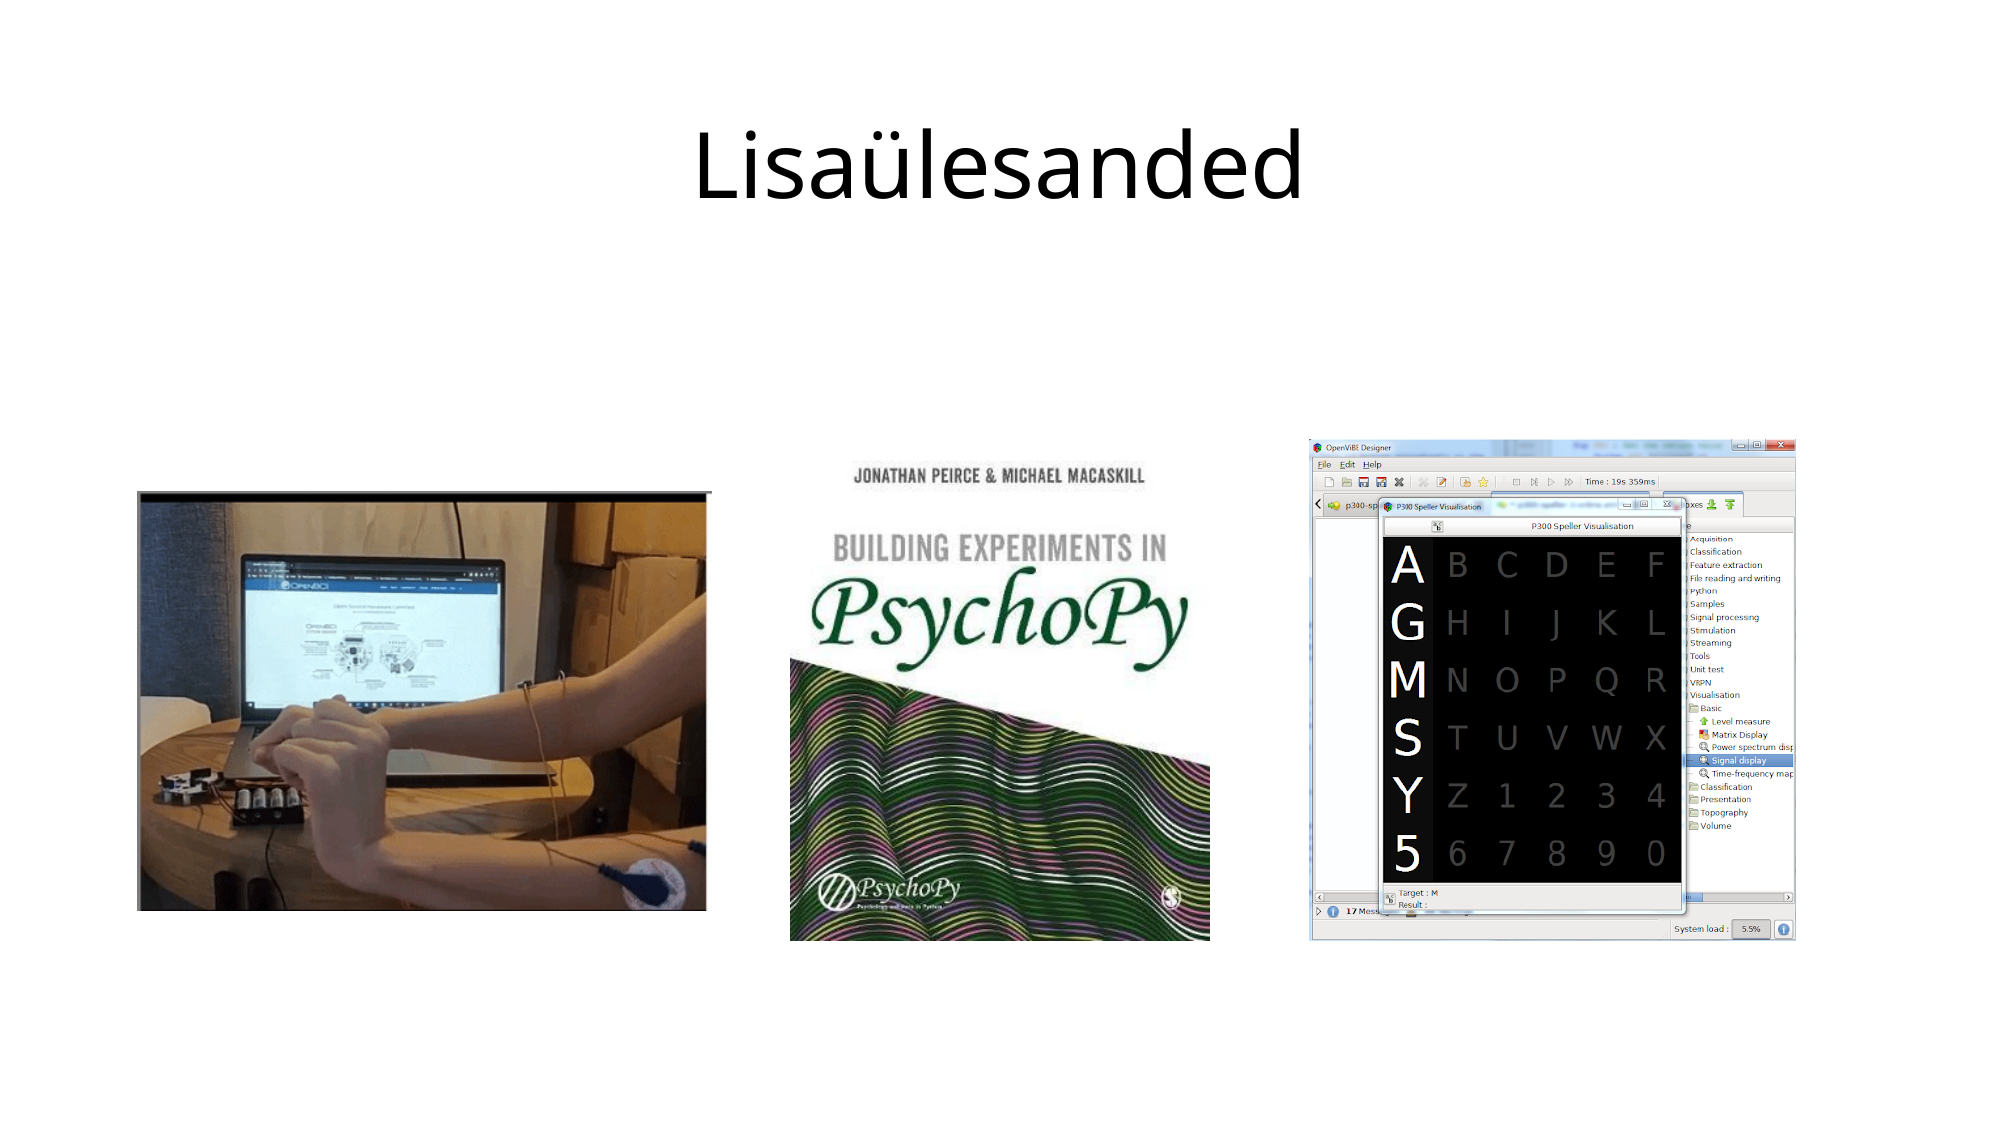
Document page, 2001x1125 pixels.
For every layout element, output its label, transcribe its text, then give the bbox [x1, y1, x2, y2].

picture [1309, 439, 1796, 941]
picture [137, 491, 712, 911]
title Lisaülesanded [137, 59, 1863, 278]
picture [790, 419, 1210, 941]
